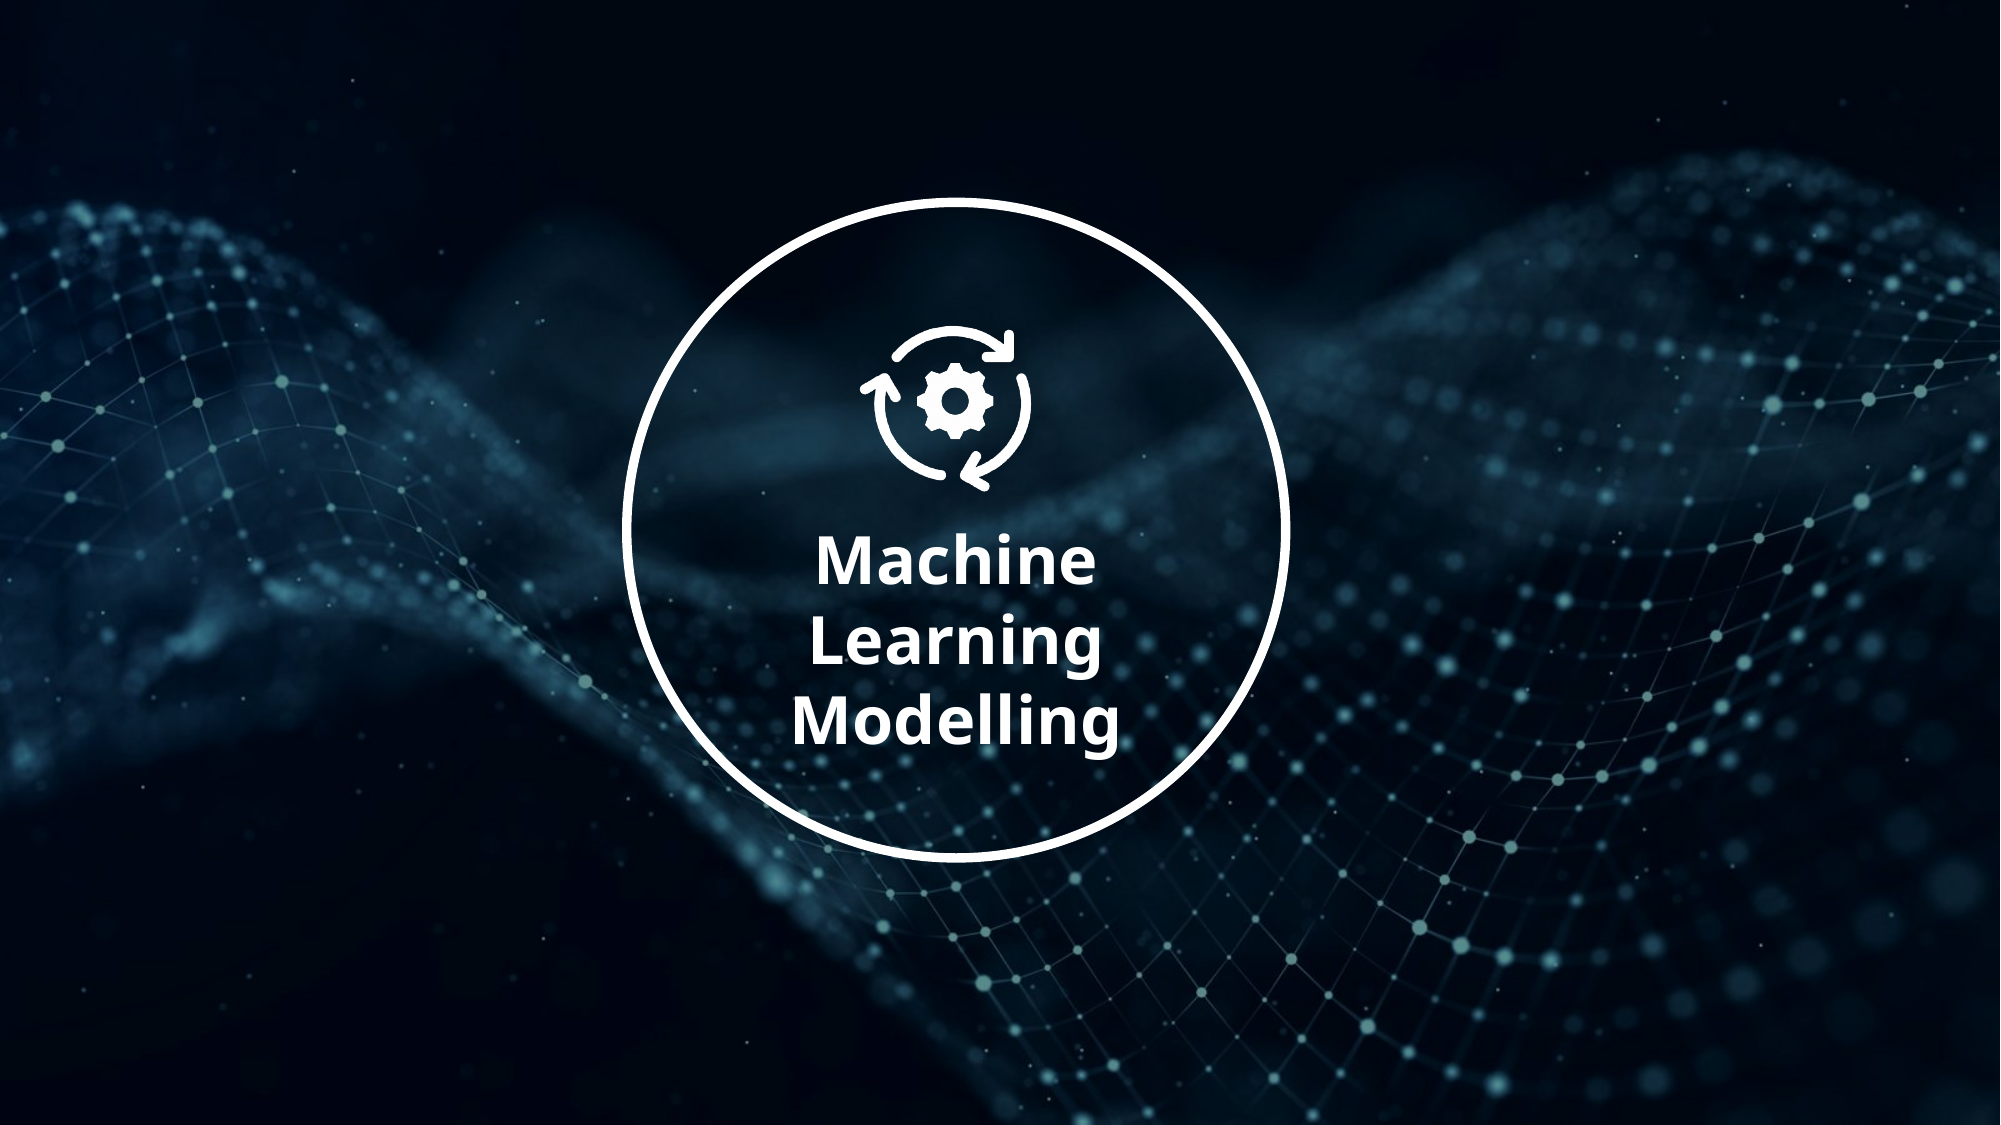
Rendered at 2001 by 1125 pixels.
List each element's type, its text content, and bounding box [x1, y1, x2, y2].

text_box Machine Learning Modelling [625, 201, 1287, 859]
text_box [823, 281, 1074, 530]
picture [0, 0, 2000, 1125]
